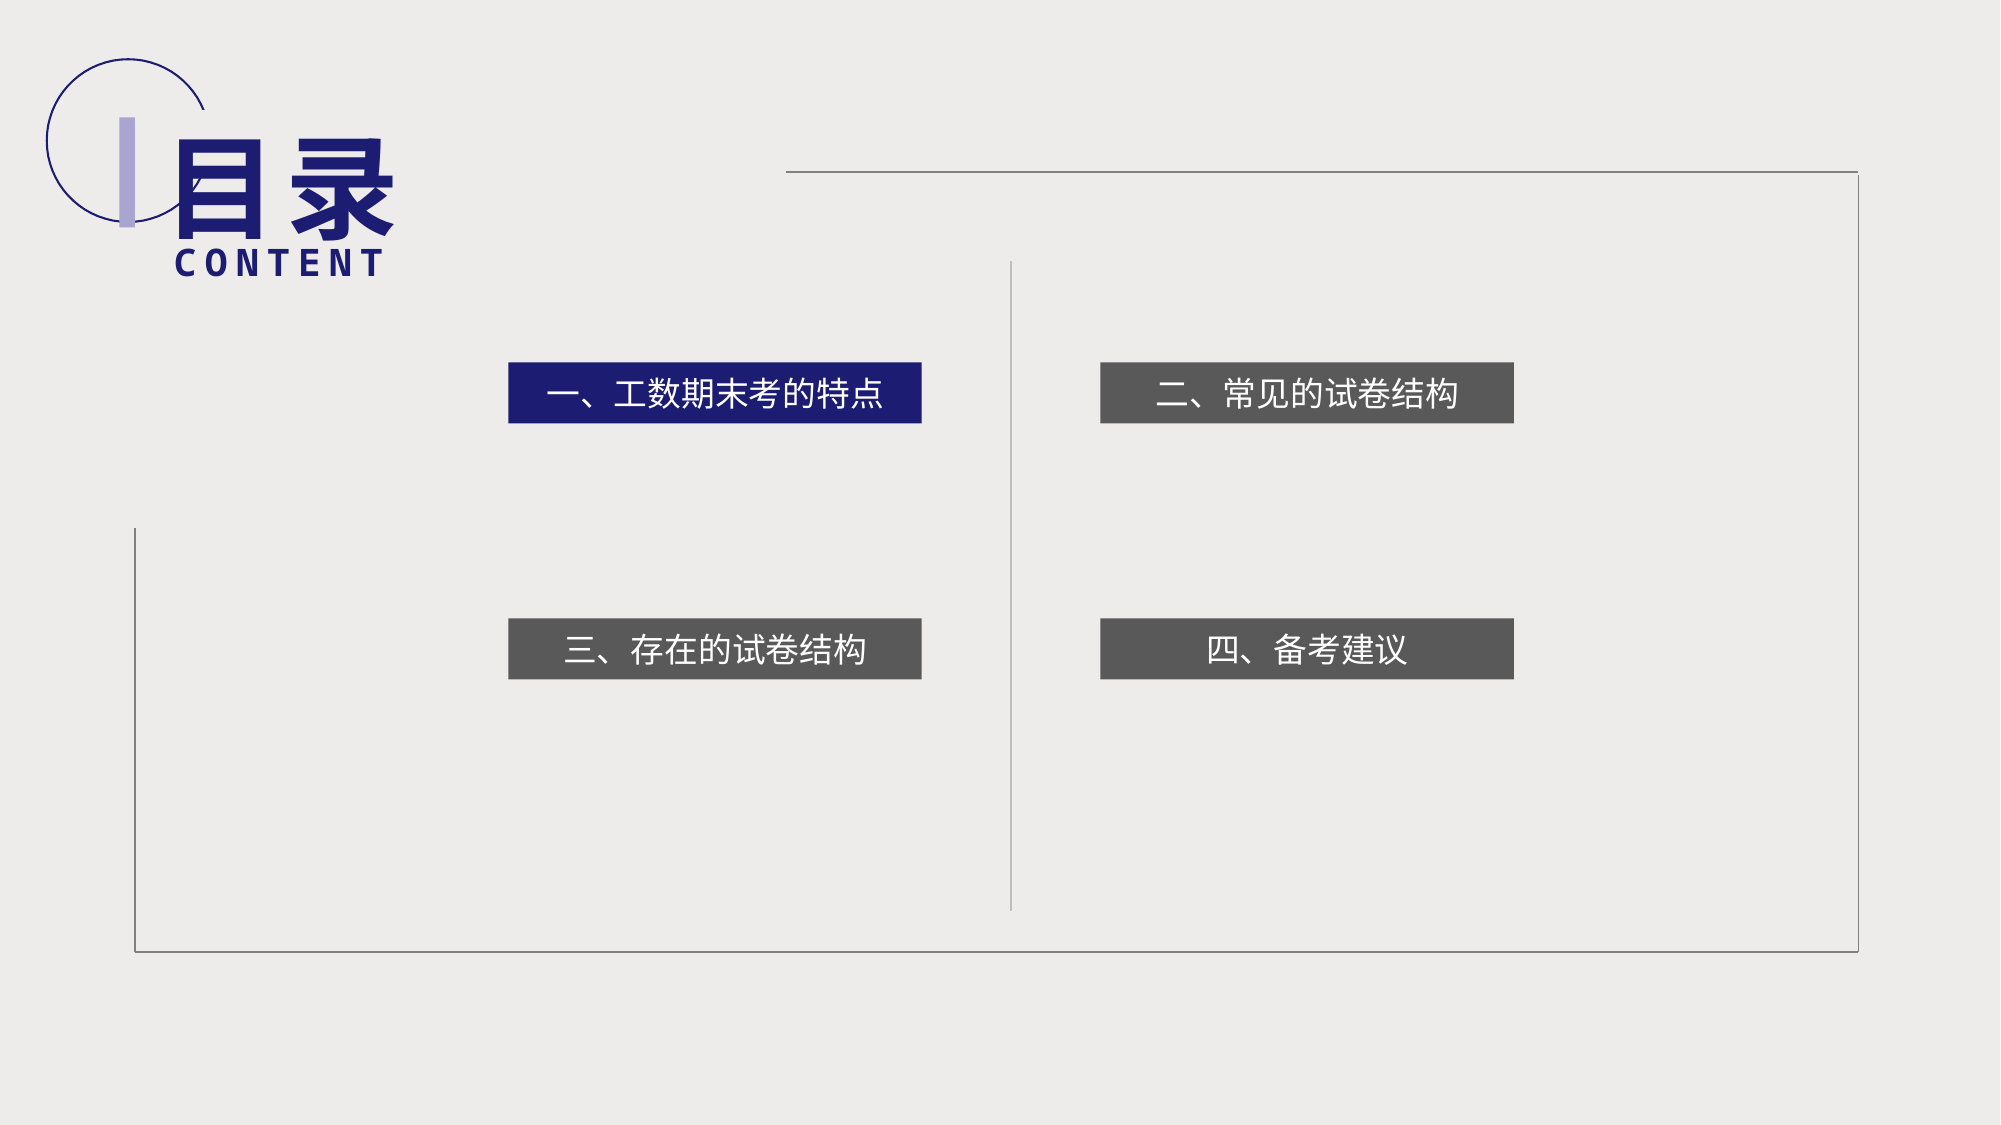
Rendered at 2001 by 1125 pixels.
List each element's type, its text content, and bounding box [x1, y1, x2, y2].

text_box [119, 117, 135, 228]
text_box 二、常见的试卷结构 [1100, 362, 1514, 424]
text_box CONTENT [159, 231, 421, 293]
text_box 目录 [148, 108, 752, 261]
text_box 一、工数期末考的特点 [508, 362, 922, 424]
text_box 三、存在的试卷结构 [508, 618, 922, 680]
text_box 四、备考建议 [1100, 618, 1514, 680]
